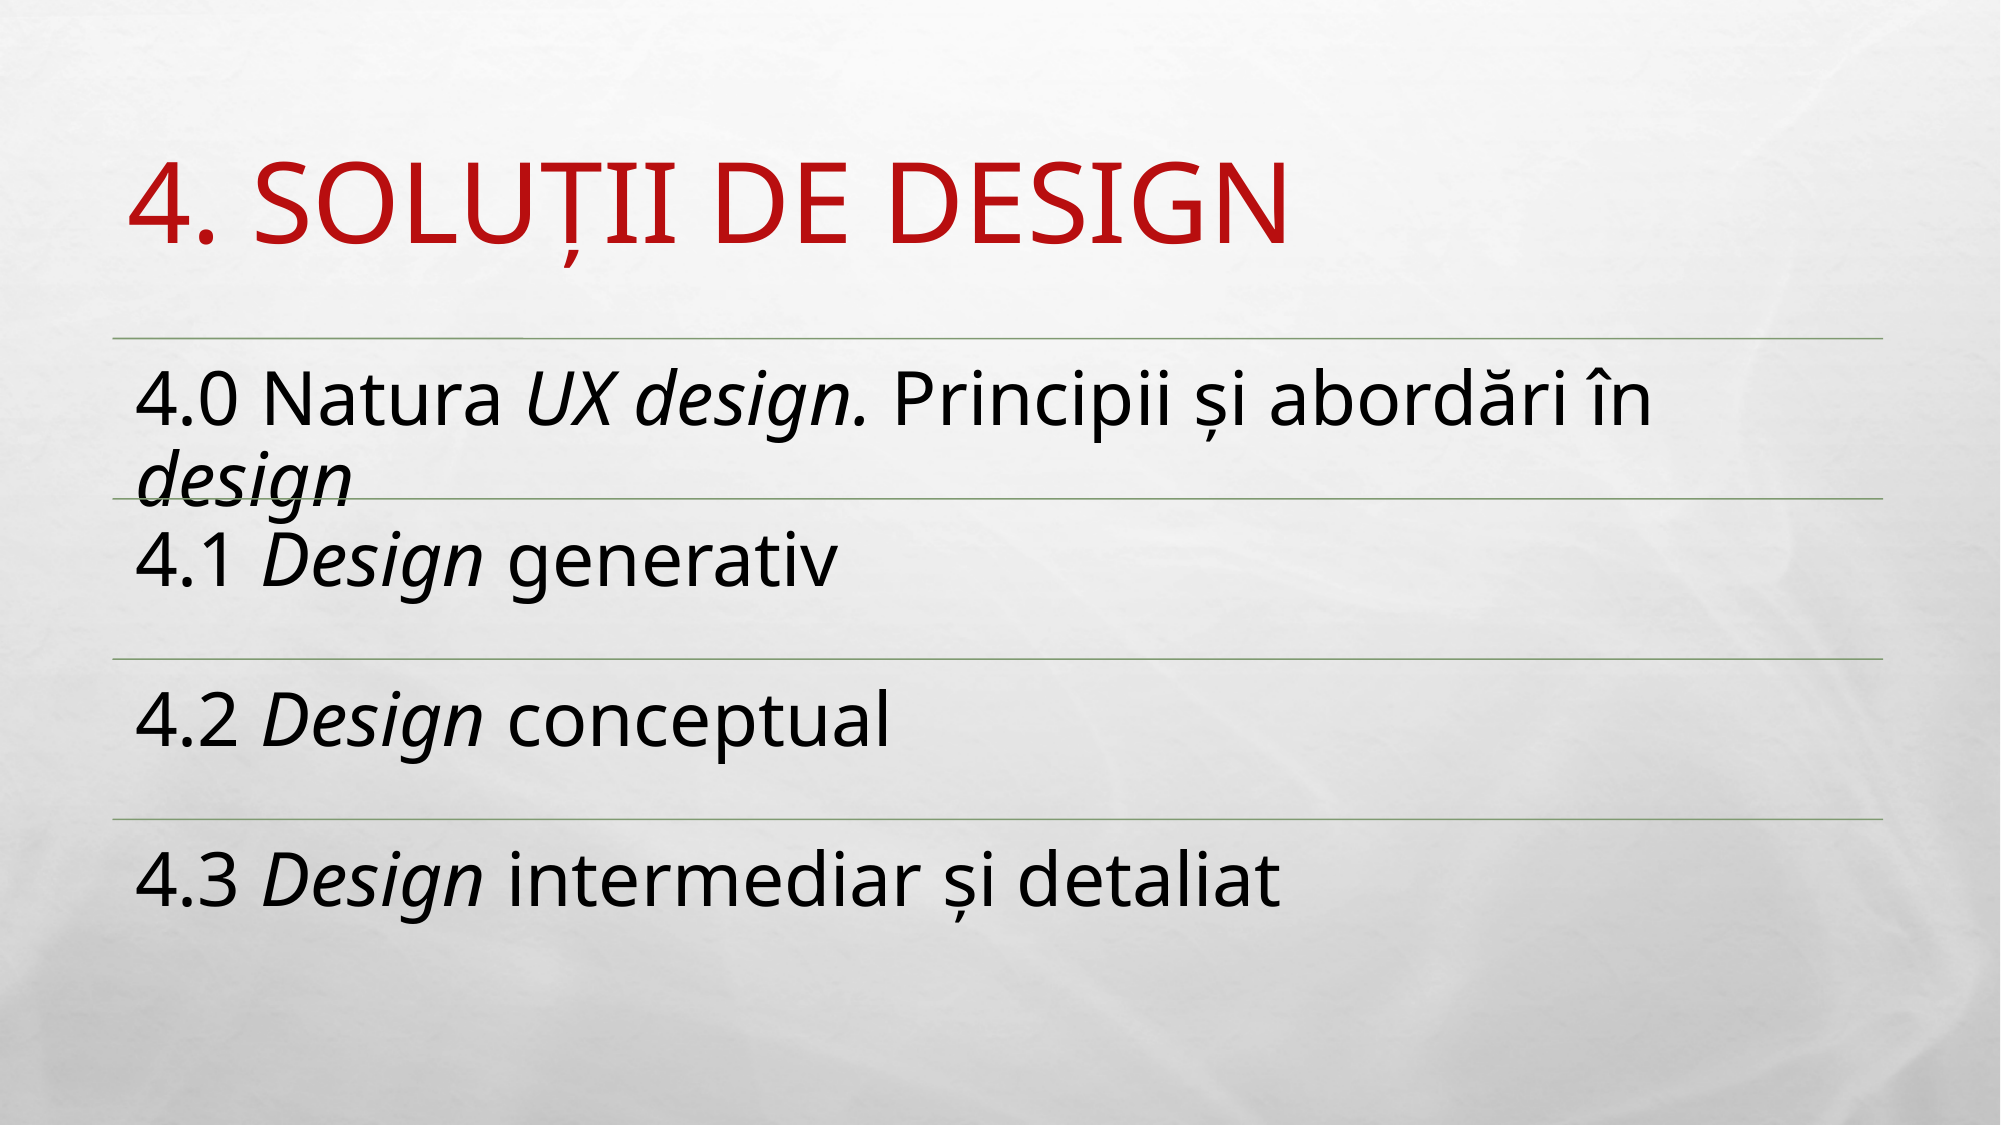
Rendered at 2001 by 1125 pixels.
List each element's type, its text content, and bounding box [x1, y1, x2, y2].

title 4. SOLUȚII DE DESIGN [112, 112, 1883, 302]
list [112, 338, 1884, 980]
text_box [0, 0, 2000, 1125]
